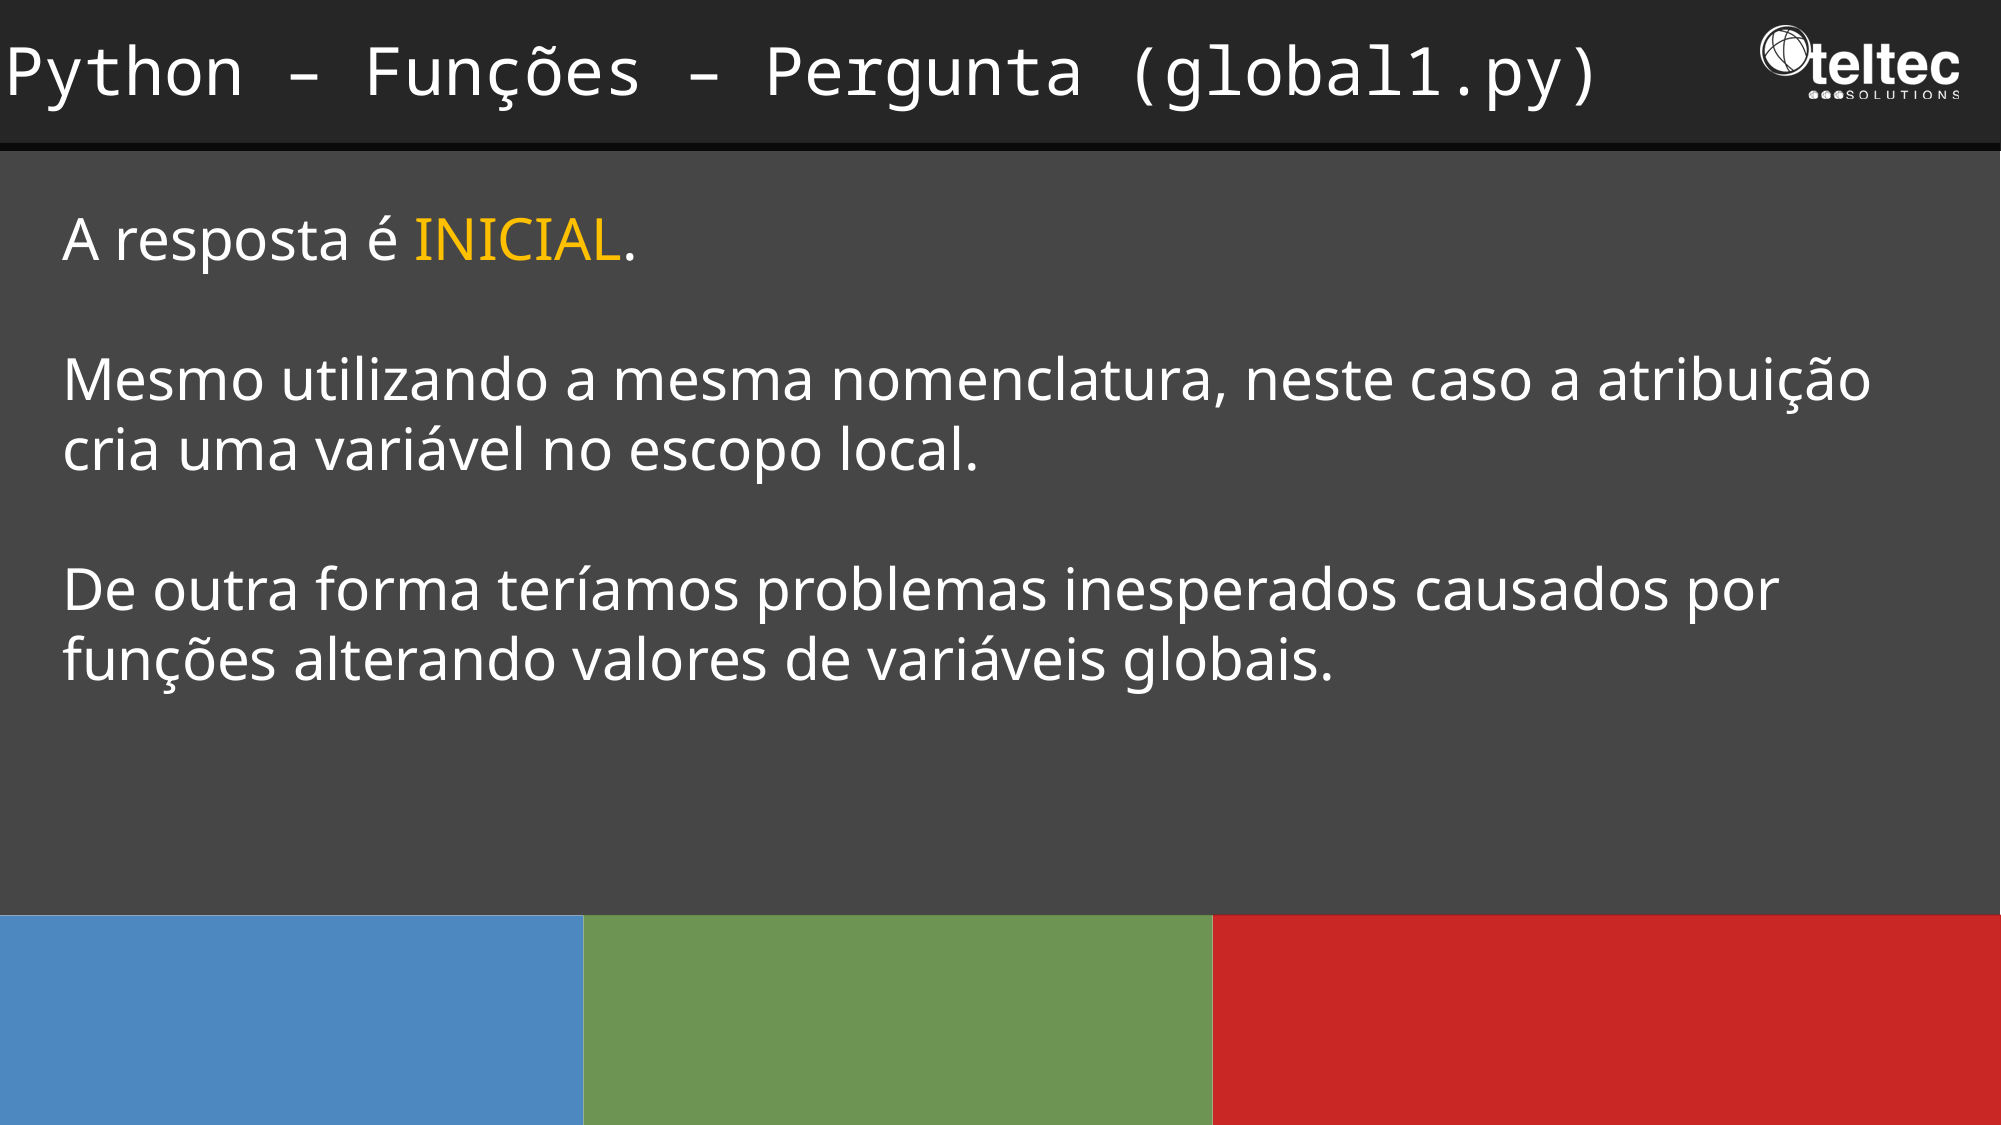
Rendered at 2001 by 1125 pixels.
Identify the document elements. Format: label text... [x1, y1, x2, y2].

text_box Python – Funções – Pergunta (global1.py) [0, 20, 1619, 116]
text_box A resposta é INICIAL. Mesmo utilizando a mesma nomenclatura, neste caso a atribuição cria uma variável no escopo local. De outra forma teríamos problemas inesperados causados por funções alterando valores de variáveis globais. [47, 194, 1943, 866]
